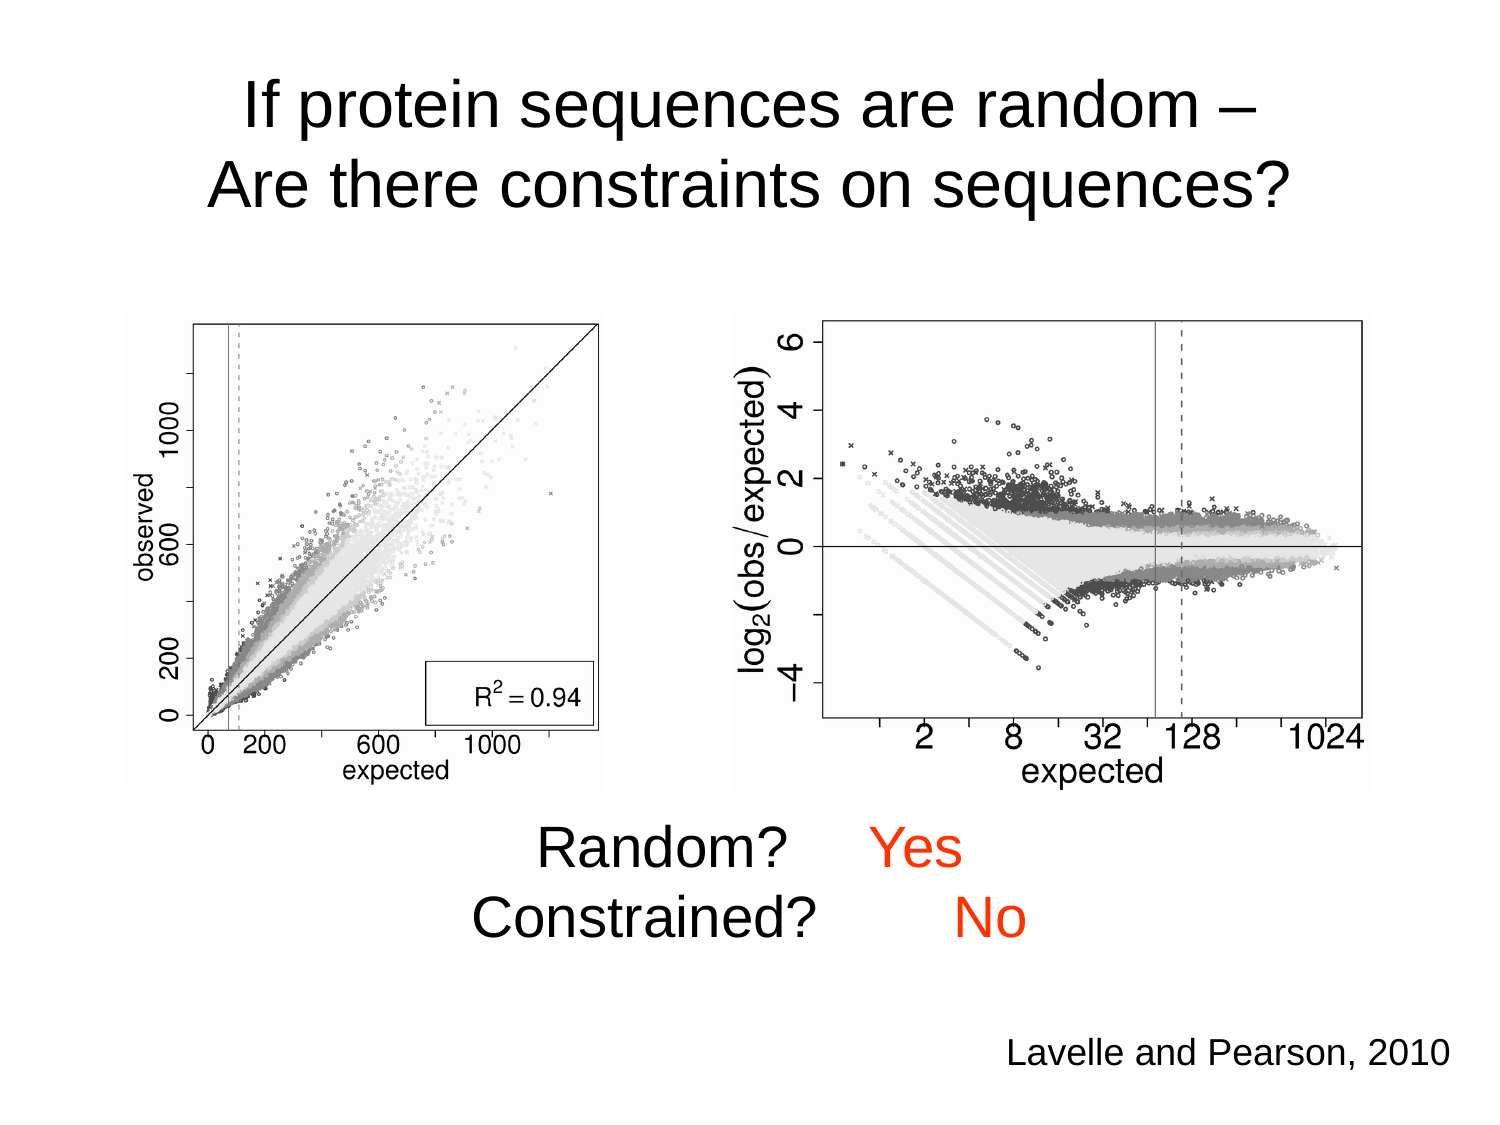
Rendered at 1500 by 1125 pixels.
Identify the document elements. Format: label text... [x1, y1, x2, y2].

picture [731, 309, 1372, 791]
picture [124, 310, 606, 791]
title If protein sequences are random – Are there constraints on sequences? [112, 60, 1388, 221]
text_box Random? Yes Constrained? No [456, 801, 1044, 957]
text_box Lavelle and Pearson, 2010 [991, 1020, 1466, 1081]
